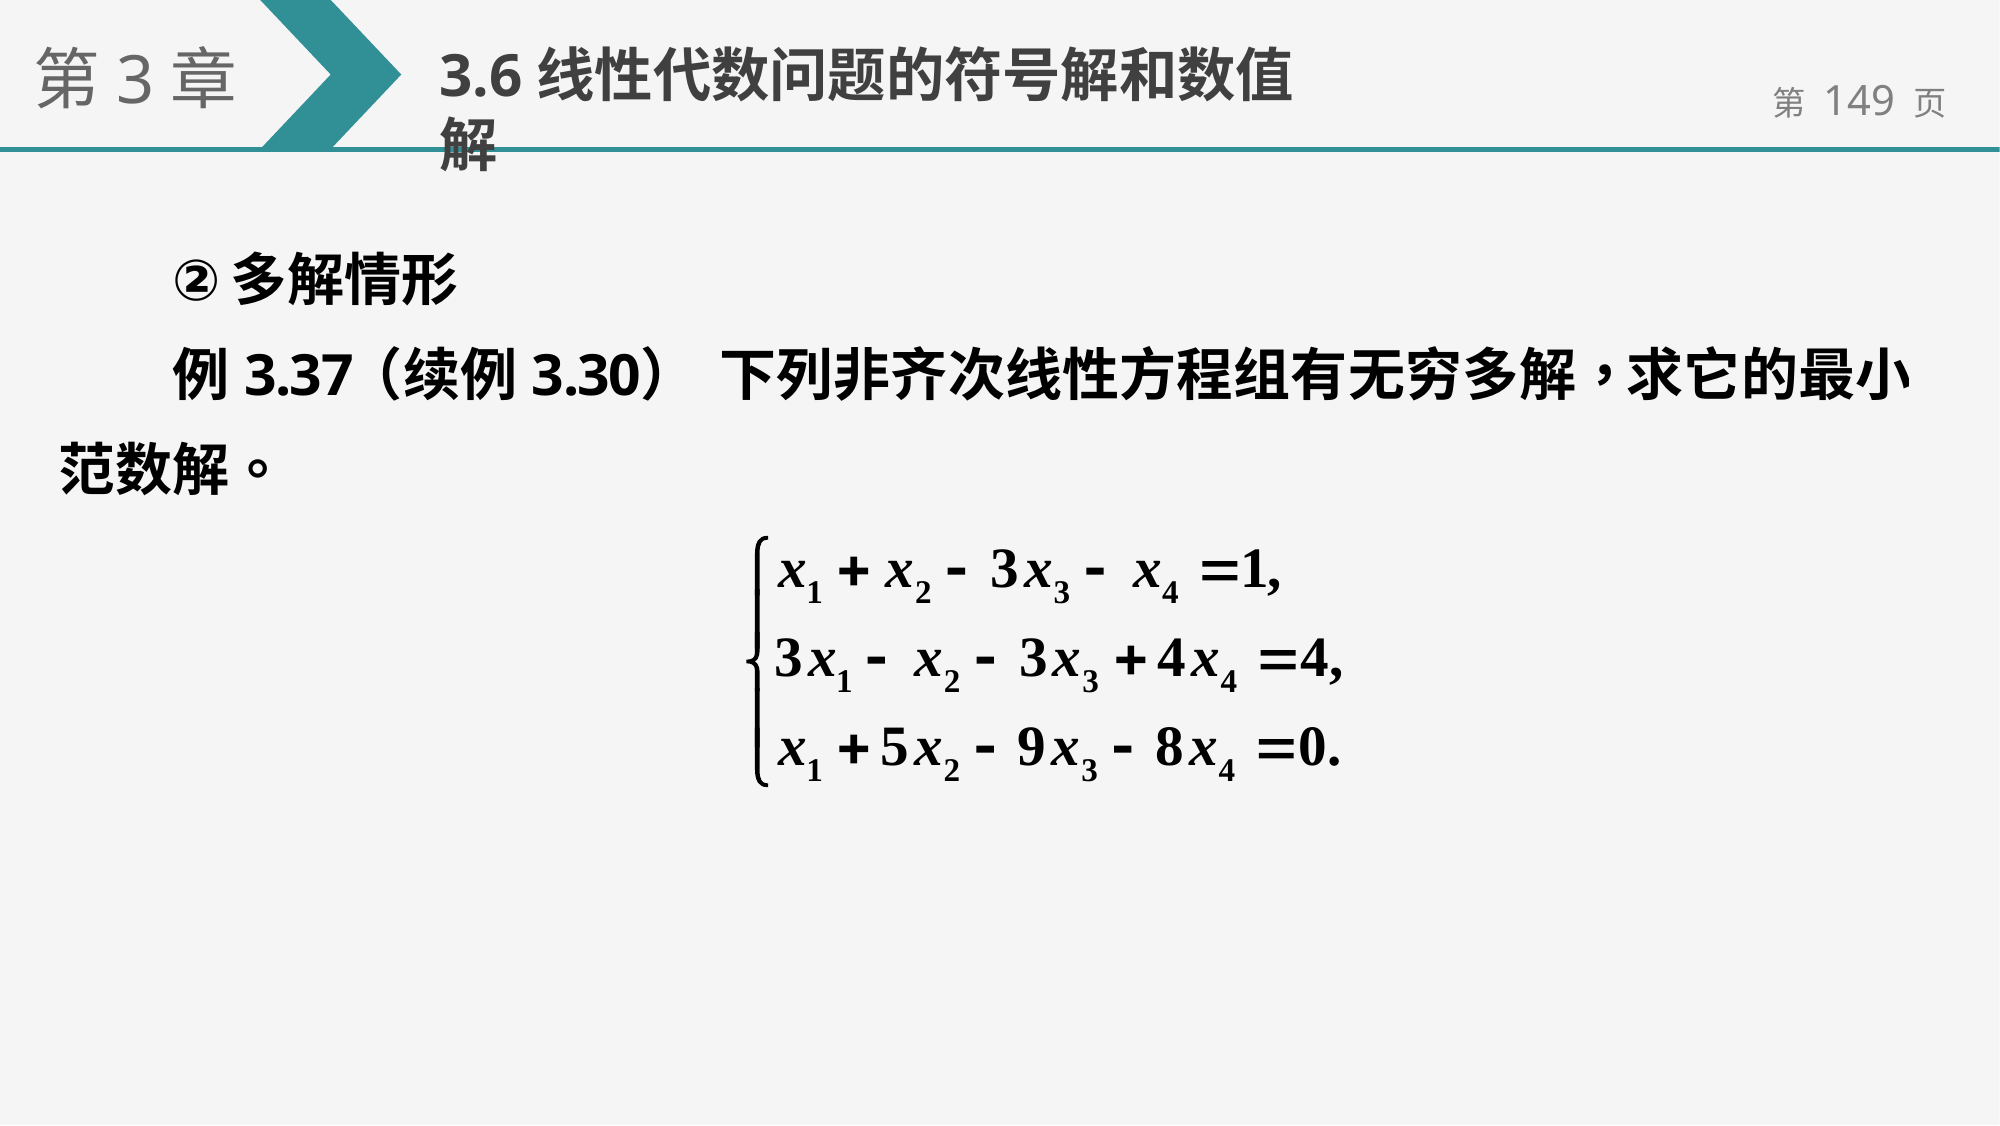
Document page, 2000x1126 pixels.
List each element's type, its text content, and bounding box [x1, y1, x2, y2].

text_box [58, 216, 1909, 851]
text_box [258, 0, 403, 148]
text_box 3.6线性代数问题的符号解和数值解 [424, 161, 1366, 186]
text_box 3.6线性代数问题的符号解和数值解 [424, 31, 1366, 148]
text_box 第3章 [19, 29, 253, 125]
